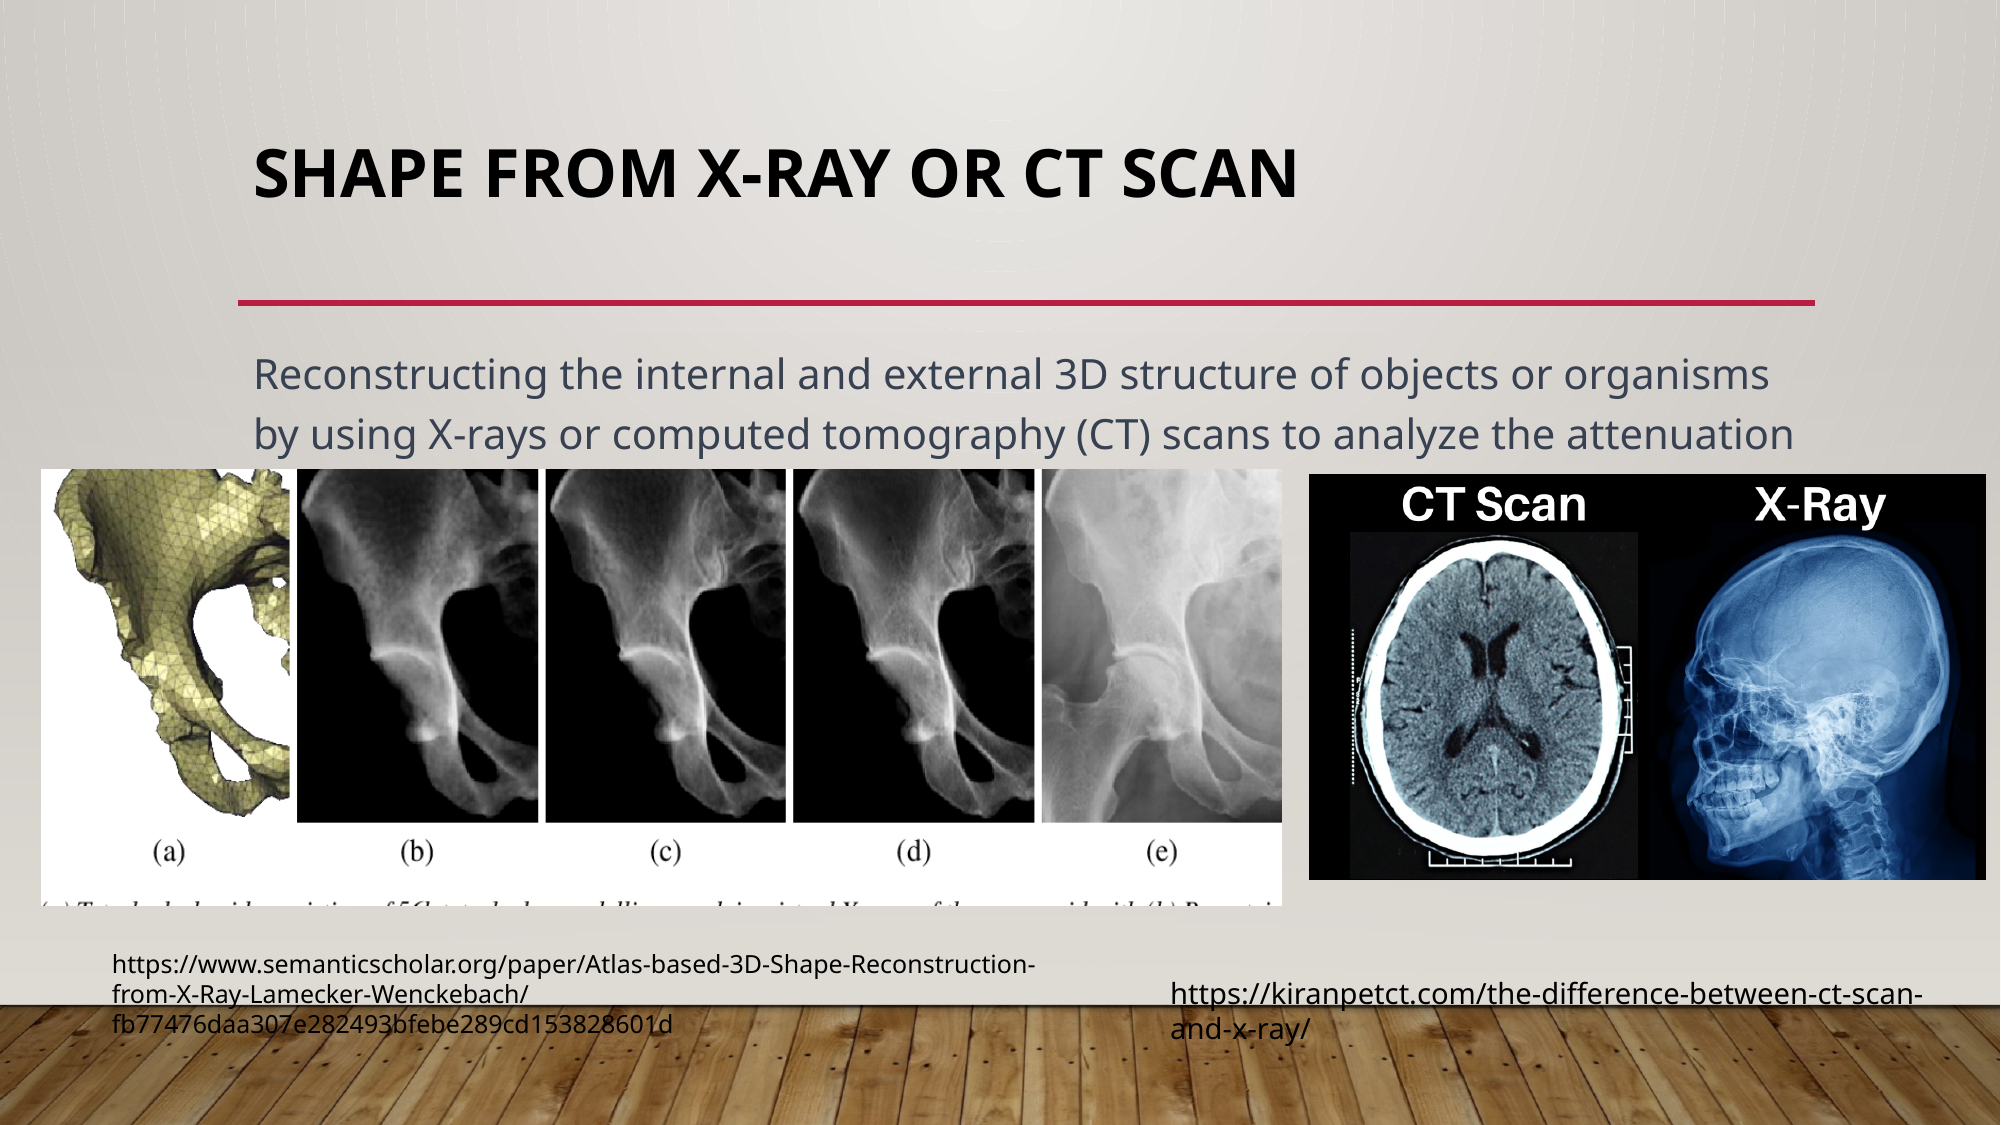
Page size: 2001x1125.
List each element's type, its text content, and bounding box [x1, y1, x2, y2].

text_box https://www.semanticscholar.org/paper/Atlas-based-3D-Shape-Reconstruction-from-X-Ray-Lamecker-Wenckebach/fb77476daa307e282493bfebe289cd153828601d [97, 941, 1056, 1047]
title Shape from X-ray or CT Scan [238, 131, 1814, 305]
picture [41, 469, 1282, 907]
picture [1308, 473, 1986, 880]
text_box https://kiranpetct.com/the-difference-between-ct-scan-and-x-ray/ [1155, 967, 1961, 1053]
list Reconstructing the internal and external 3D structure of objects or organisms by using X-rays or computed tomography (CT) scans to analyze the attenuation of X-ray beams through the object. [238, 330, 1814, 897]
picture [0, 1005, 2000, 1125]
